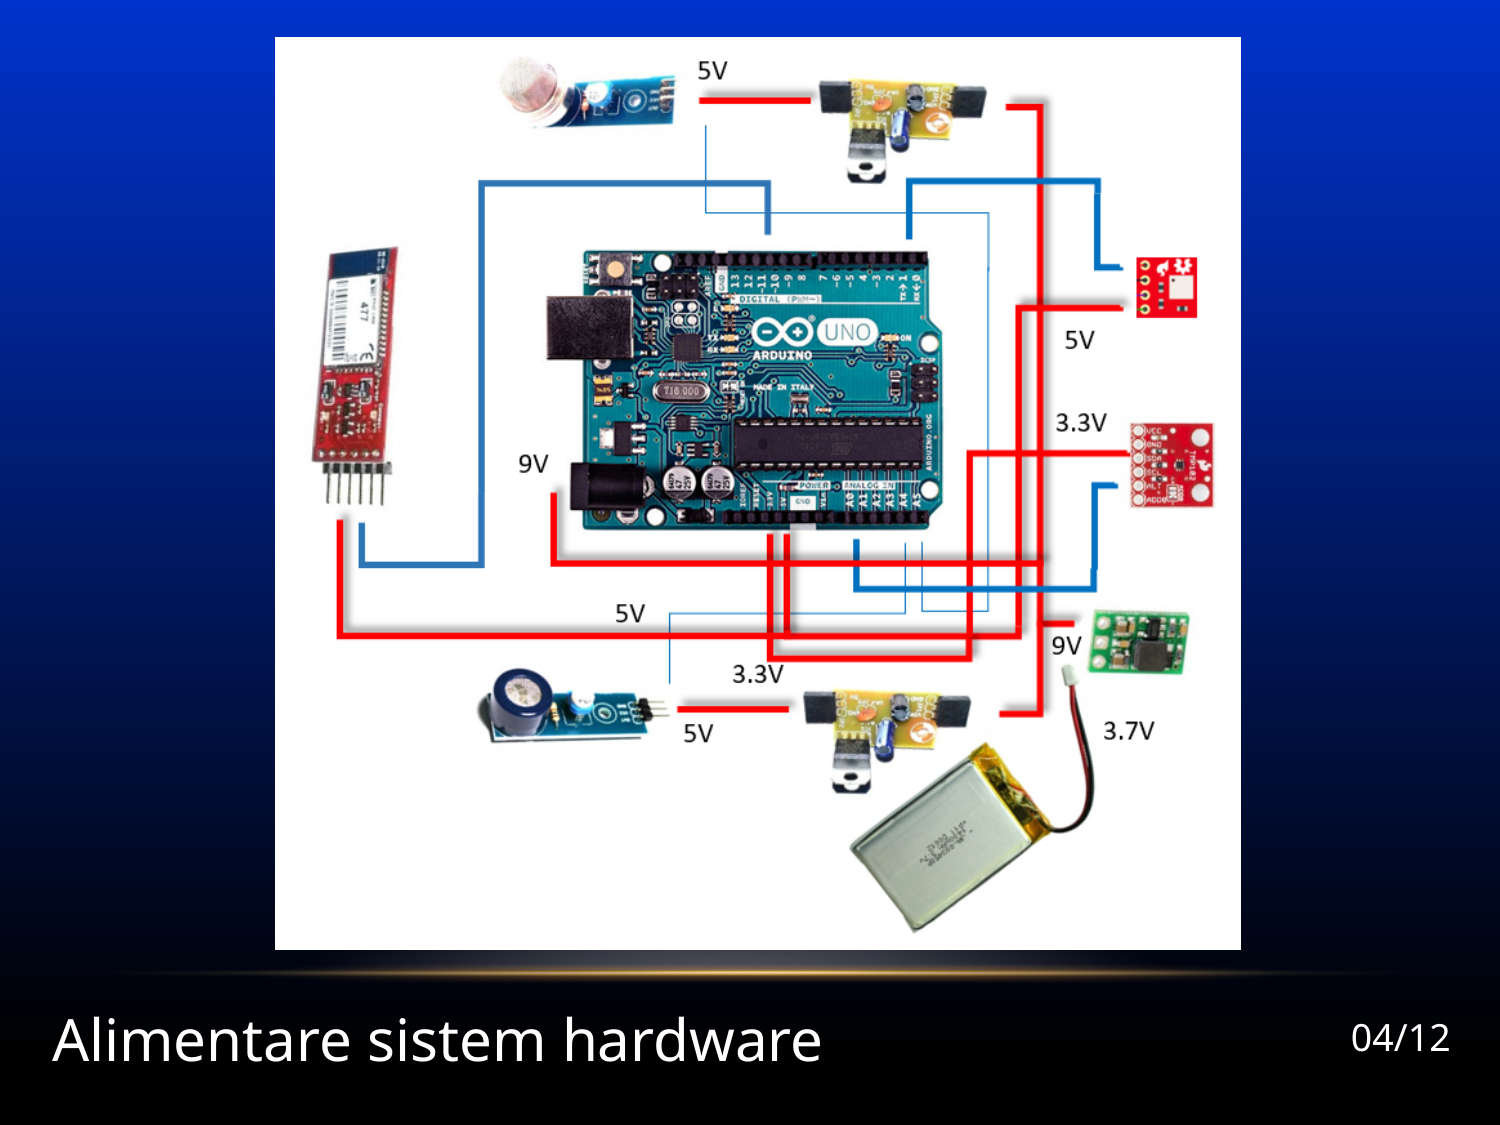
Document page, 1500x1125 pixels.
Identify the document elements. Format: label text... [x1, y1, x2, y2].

text_box Alimentare sistem hardware [37, 993, 950, 1081]
text_box 04/12 [1336, 1006, 1466, 1067]
picture [0, 0, 1500, 1125]
